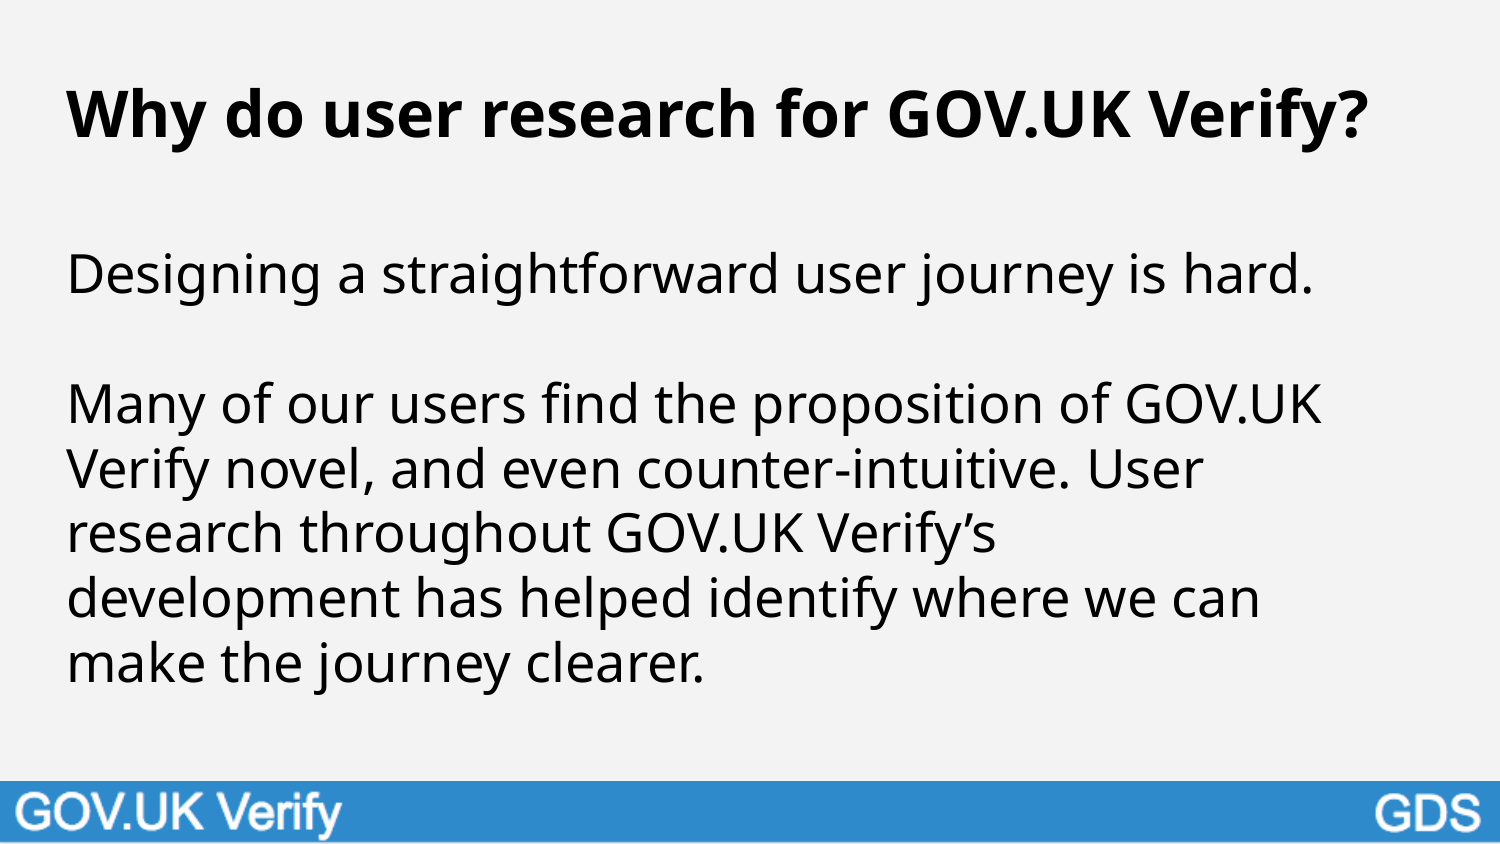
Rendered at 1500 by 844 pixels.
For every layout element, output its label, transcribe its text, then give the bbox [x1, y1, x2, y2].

picture [0, 780, 1500, 844]
list Designing a straightforward user journey is hard. Many of our users find the proposition of GOV.UK Verify novel, and even counter-intuitive. User research throughout GOV.UK Verify’s development has helped identify where we can make the journey clearer. [51, 189, 1361, 750]
title Why do user research for GOV.UK Verify? [51, 43, 1449, 138]
text_box [96, 138, 1426, 750]
